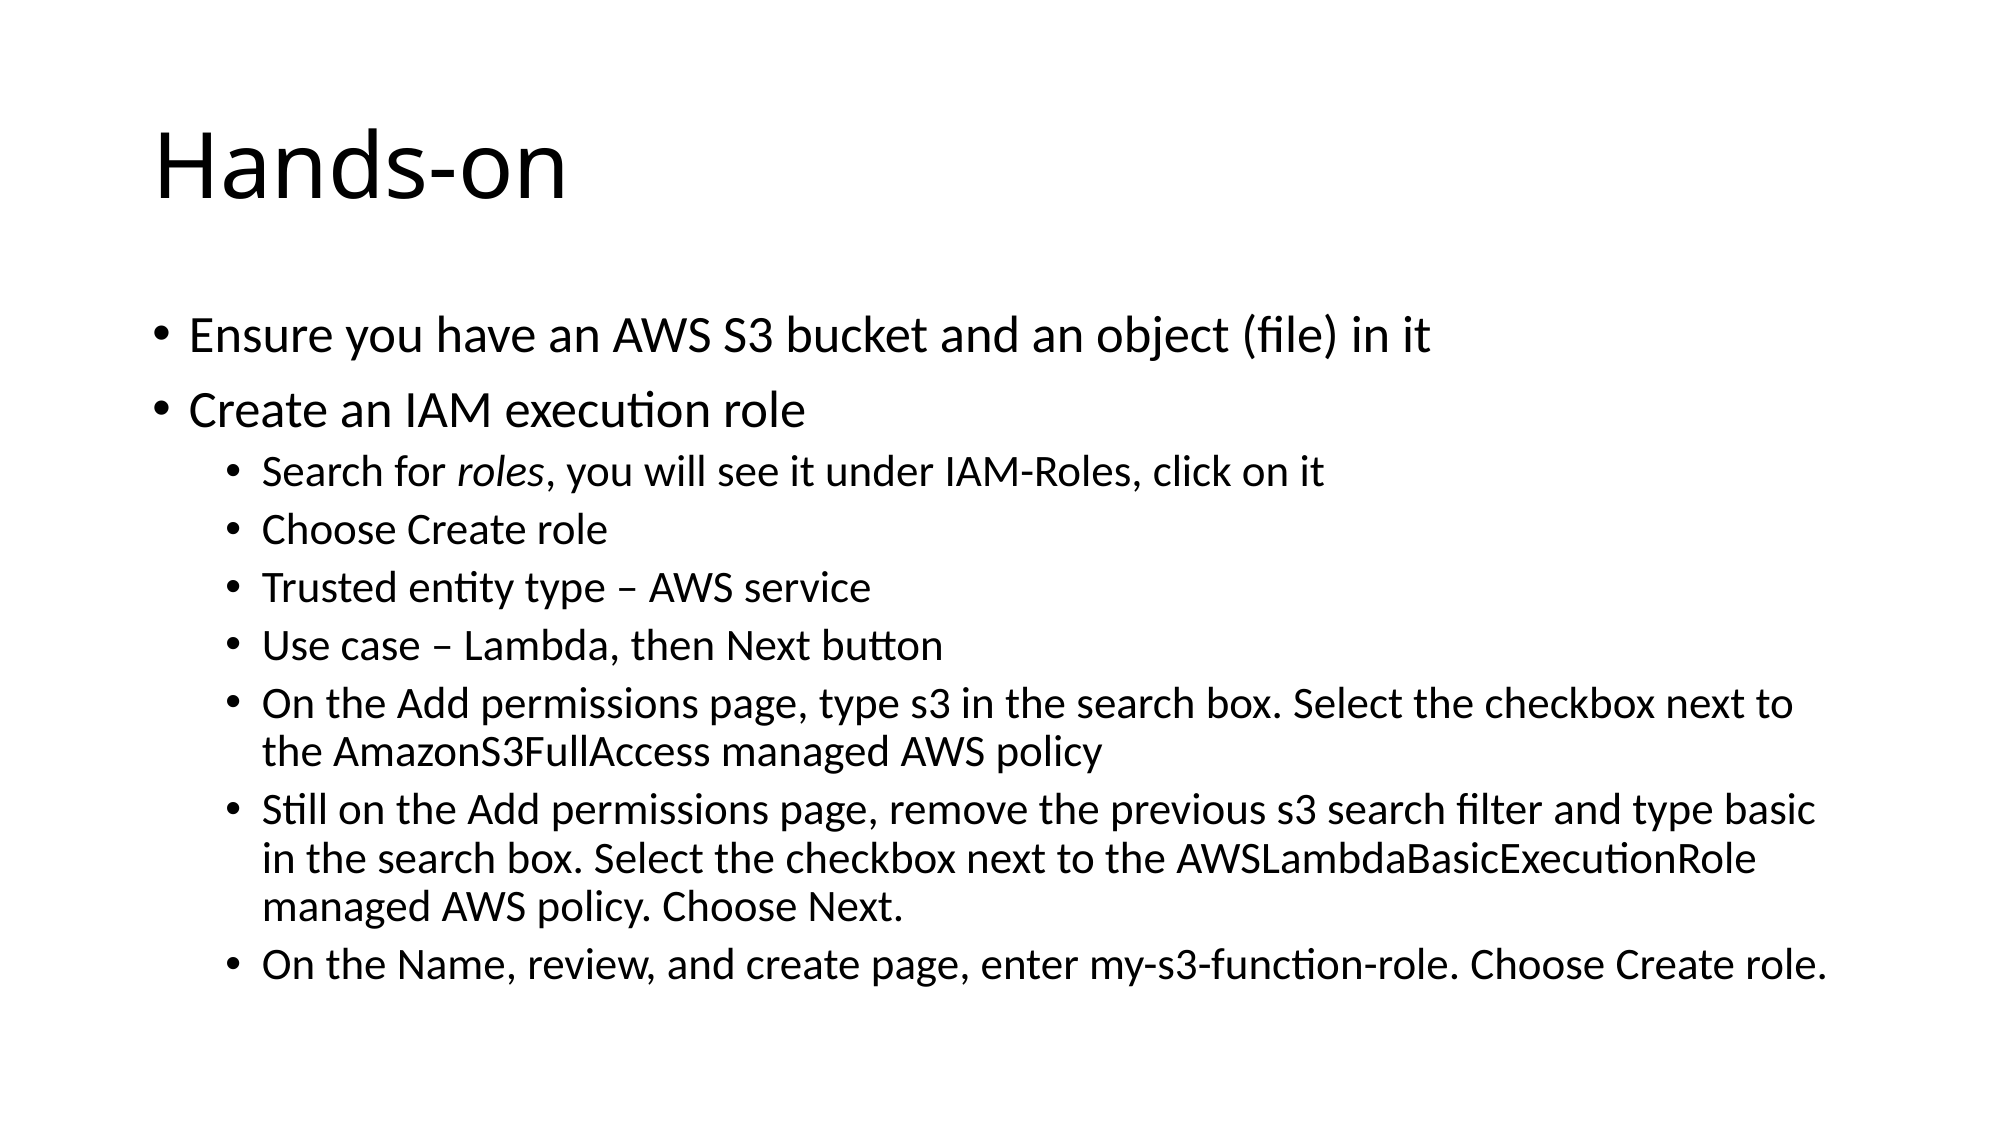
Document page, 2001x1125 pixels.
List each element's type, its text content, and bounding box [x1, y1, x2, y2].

list Ensure you have an AWS S3 bucket and an object (file) in it Create an IAM execution role Search for roles, you will see it under IAM-Roles, click on it Choose Create role Trusted entity type – AWS service Use case – Lambda, then Next button On the Add permissions page, type s3 in the search box. Select the checkbox next to the AmazonS3FullAccess managed AWS policy Still on the Add permissions page, remove the previous s3 search filter and type basic in the search box. Select the checkbox next to the AWSLambdaBasicExecutionRole managed AWS policy. Choose Next. On the Name, review, and create page, enter my-s3-function-role. Choose Create role. [137, 299, 1863, 1014]
title Hands-on [137, 59, 1863, 278]
